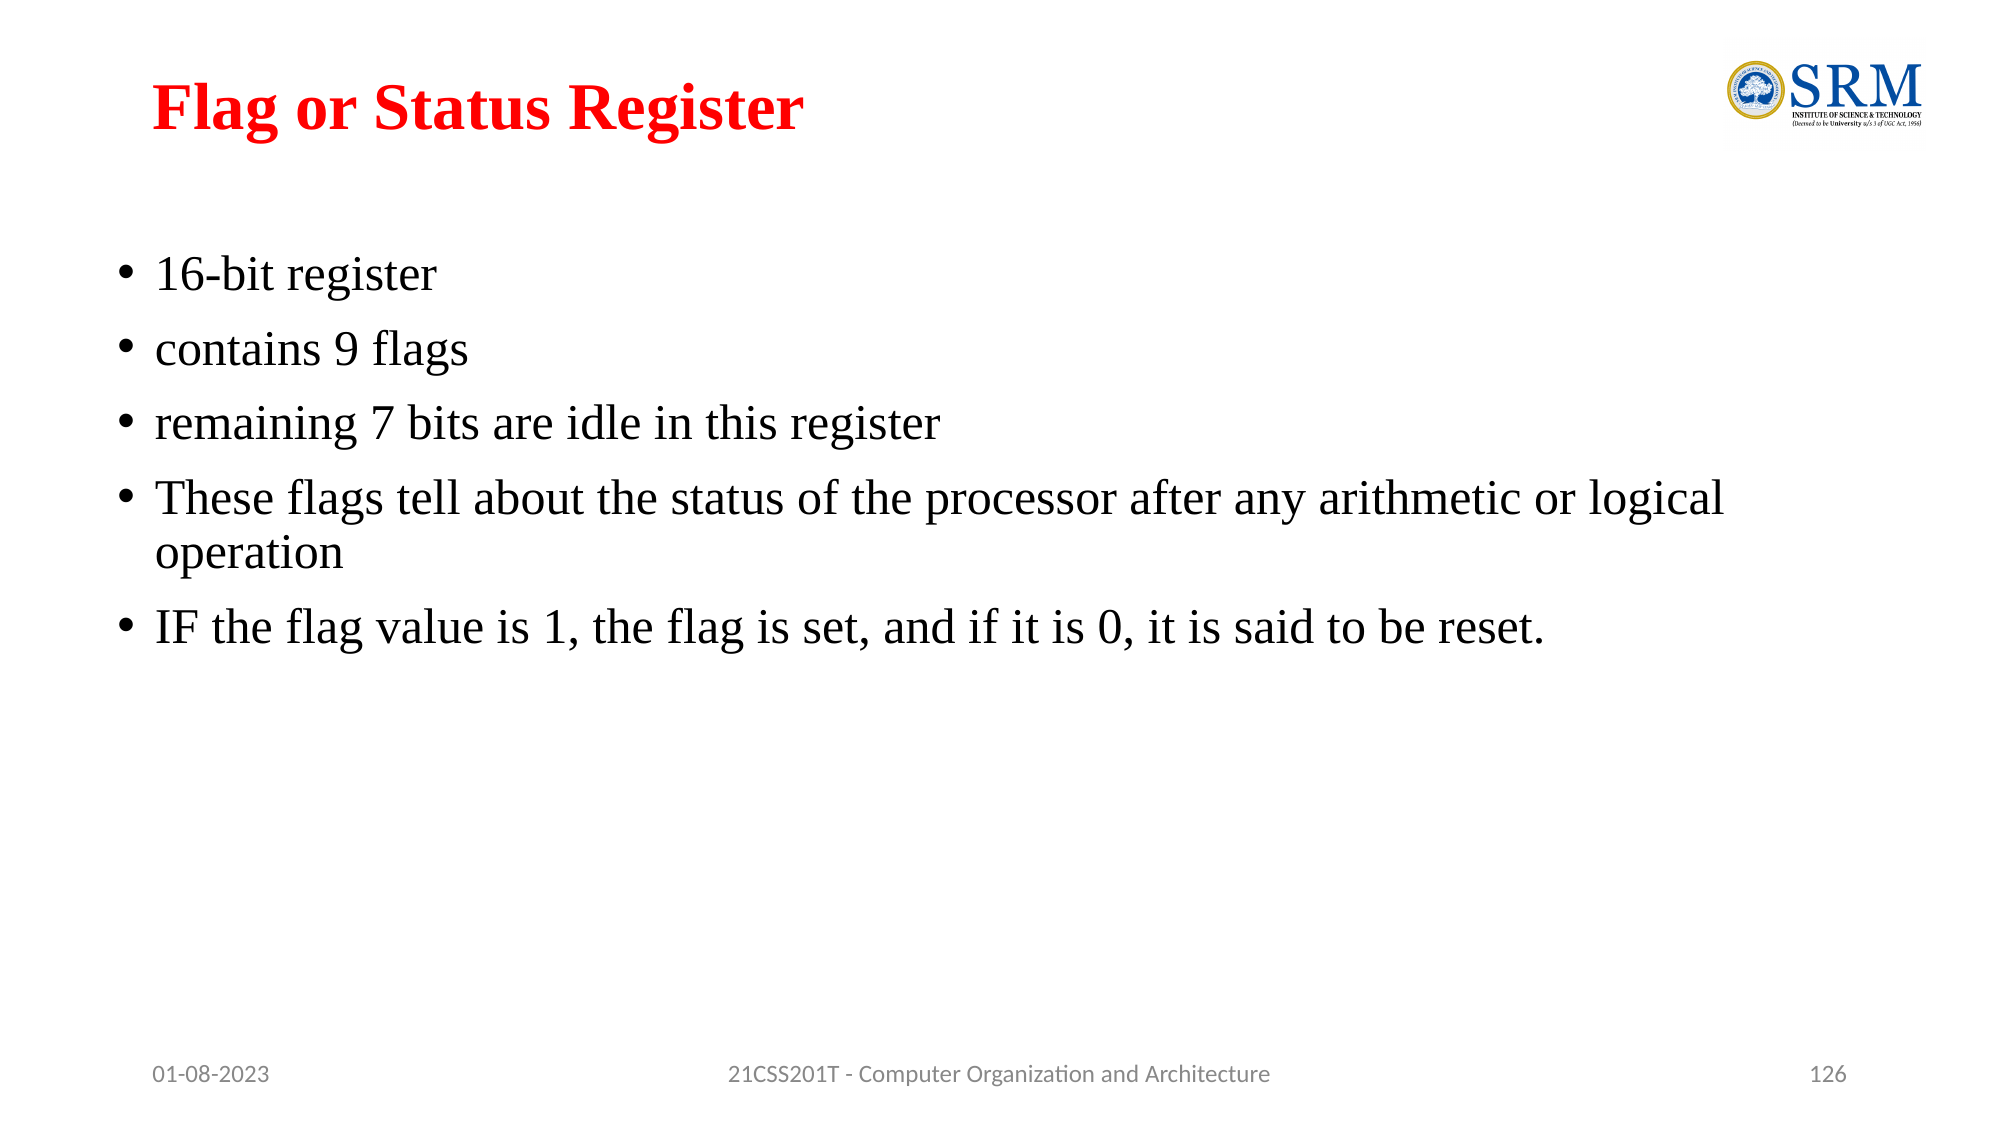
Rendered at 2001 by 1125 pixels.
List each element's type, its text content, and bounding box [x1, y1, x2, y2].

picture [1723, 37, 1926, 151]
list 16-bit register contains 9 flags remaining 7 bits are idle in this register These flags tell about the status of the processor after any arithmetic or logical operation IF the flag value is 1, the flag is set, and if it is 0, it is said to be reset. [102, 239, 1828, 954]
footer 21CSS201T - Computer Organization and Architecture [662, 1042, 1338, 1103]
slide_number ‹#› [1412, 1042, 1863, 1103]
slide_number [137, 1042, 588, 1103]
title Flag or Status Register [137, 66, 1488, 150]
